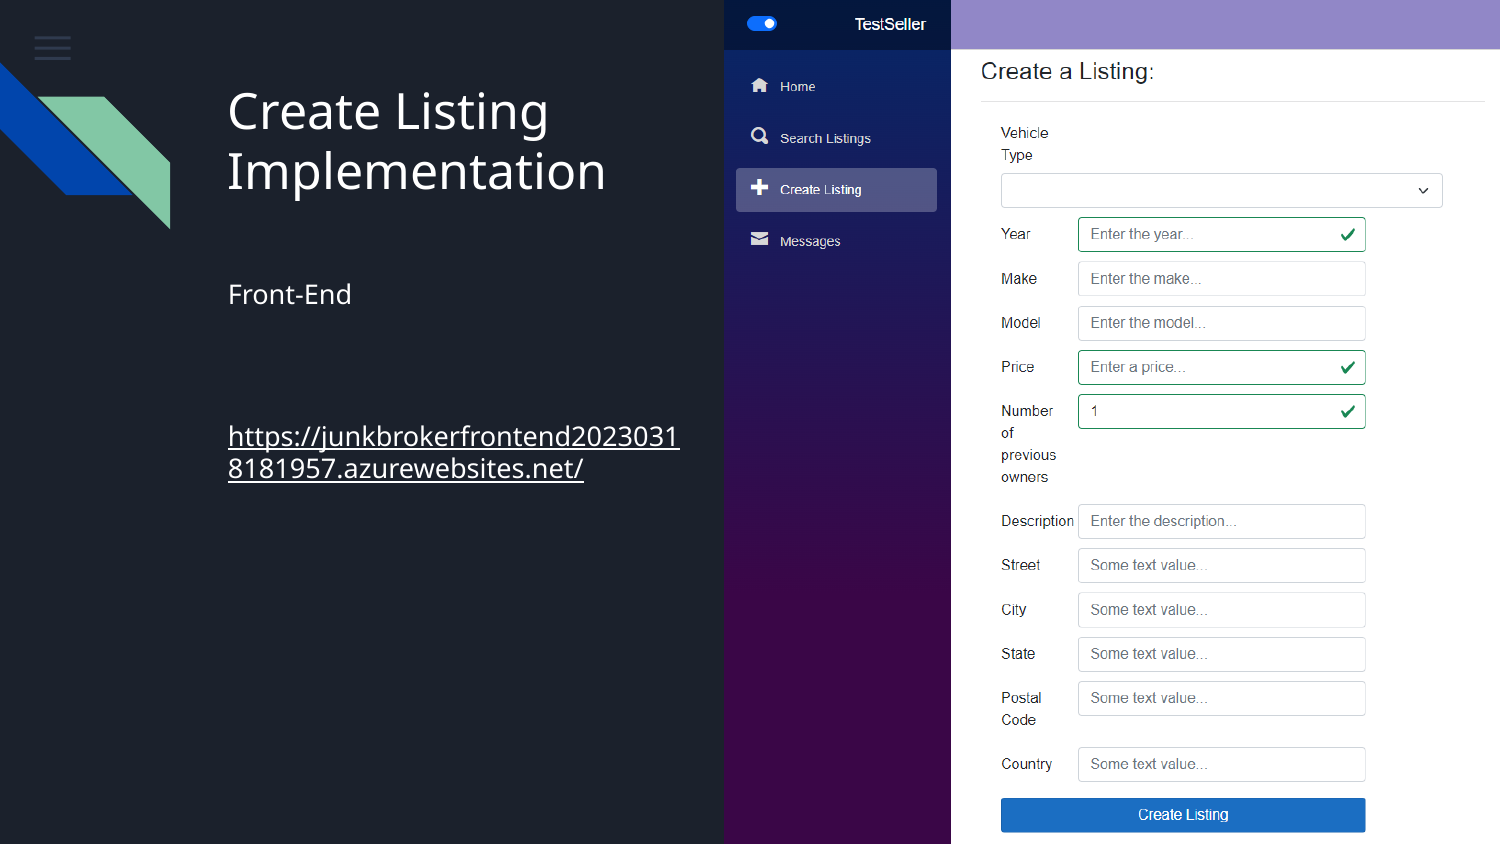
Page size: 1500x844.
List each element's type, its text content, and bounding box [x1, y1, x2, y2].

title Create Listing Implementation [212, 64, 716, 215]
list Front-End https://junkbrokerfrontend20230318181957.azurewebsites.net/ [212, 257, 709, 735]
picture [723, 0, 1500, 844]
